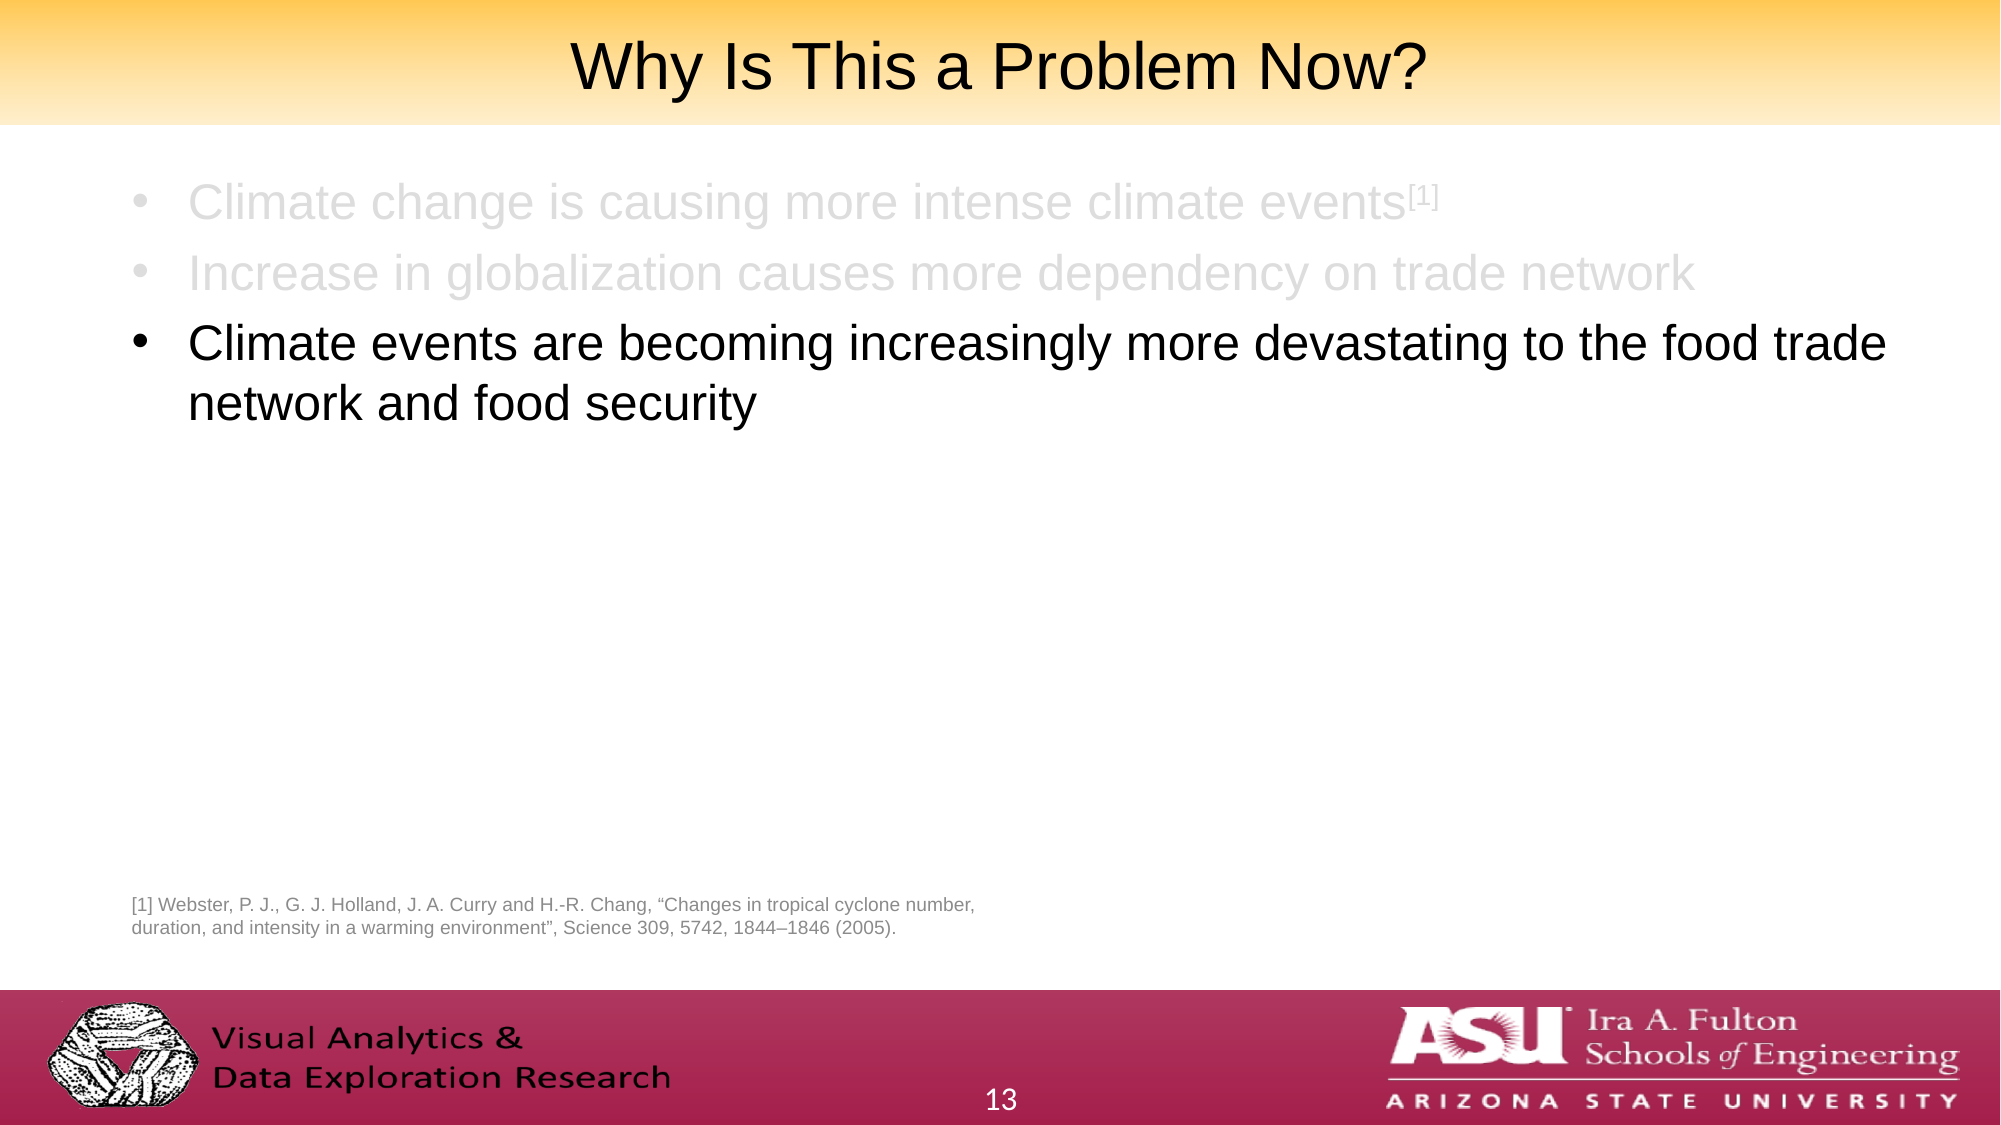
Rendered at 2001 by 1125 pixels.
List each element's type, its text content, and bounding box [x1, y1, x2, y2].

list Climate change is causing more intense climate events[1] Increase in globalization causes more dependency on trade network Climate events are becoming increasingly more devastating to the food trade network and food security [116, 162, 1917, 867]
title Why Is This a Problem Now? [0, 0, 2000, 125]
slide_number 13 [0, 990, 2000, 1125]
list [1] Webster, P. J., G. J. Holland, J. A. Curry and H.-R. Chang, “Changes in tropical cyclone number, duration, and intensity in a warming environment”, Science 309, 5742, 1844–1846 (2005). [116, 869, 1017, 946]
